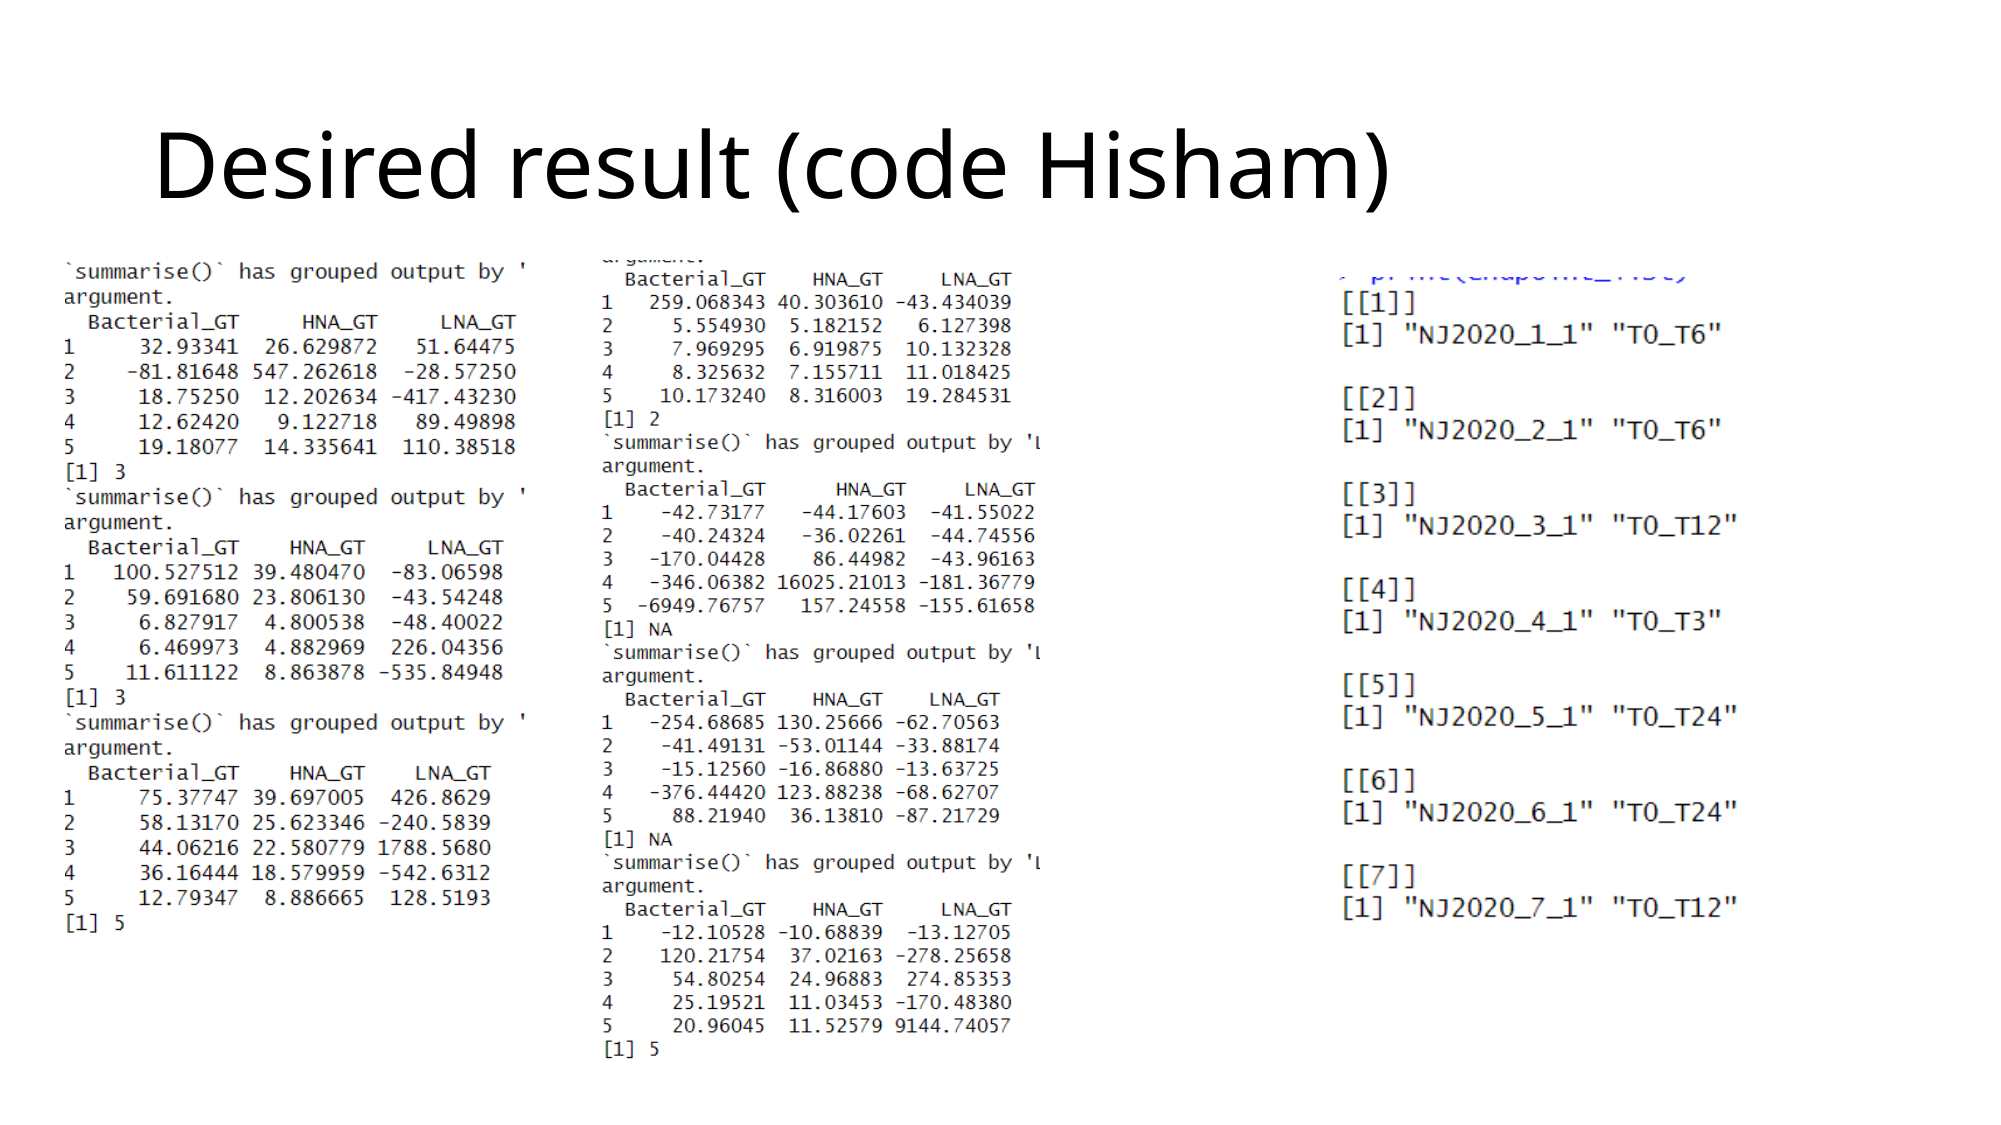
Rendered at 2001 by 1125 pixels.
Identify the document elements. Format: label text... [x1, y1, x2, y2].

title Desired result (code Hisham) [137, 59, 1863, 278]
picture [1335, 277, 1749, 949]
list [65, 260, 529, 939]
picture [599, 260, 1040, 1064]
